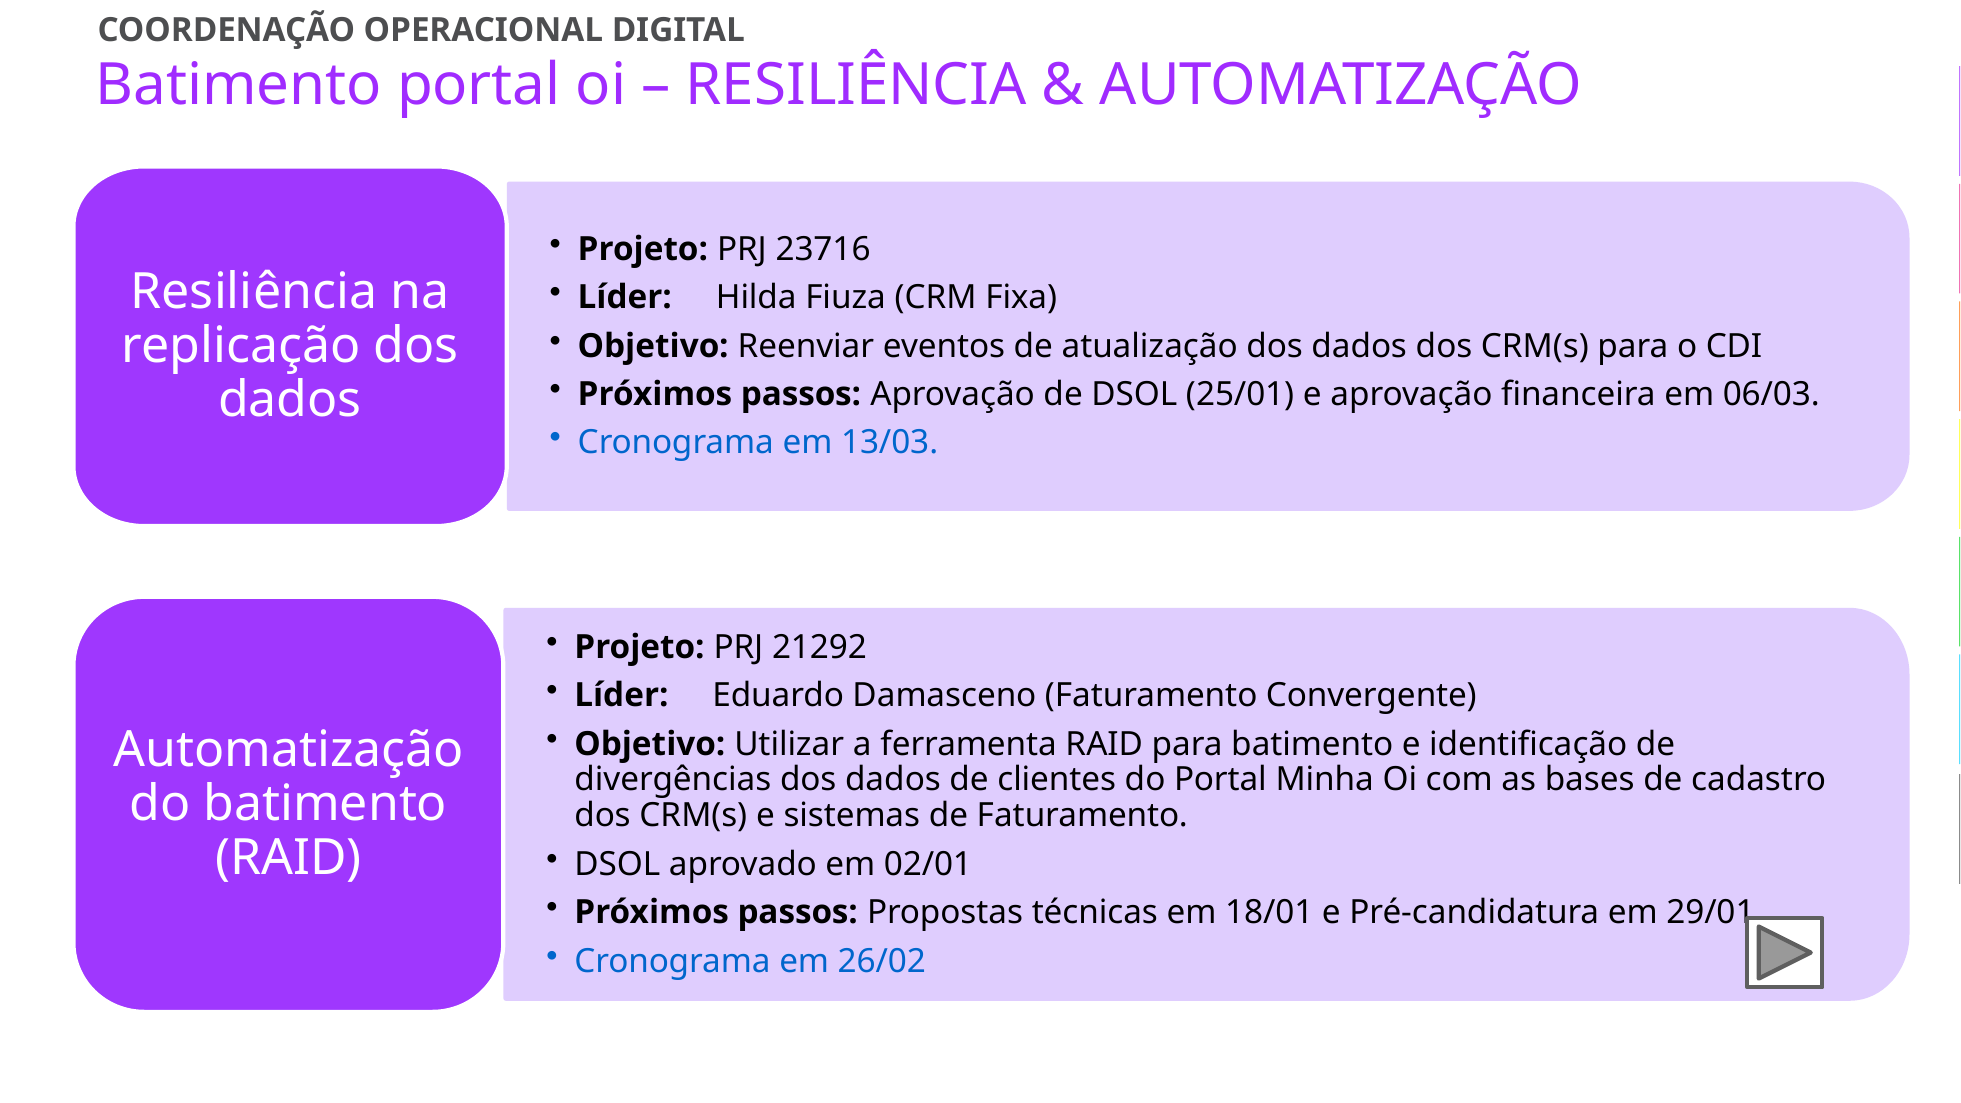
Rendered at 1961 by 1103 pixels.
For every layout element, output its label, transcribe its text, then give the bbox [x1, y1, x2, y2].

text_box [73, 596, 1908, 1013]
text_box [73, 166, 1908, 527]
title Batimento portal oi – RESILIÊNCIA & AUTOMATIZAÇÃO [95, 46, 1856, 114]
text_box COORDENAÇÃO OPERACIONAL DIGITAL [77, 5, 1748, 52]
